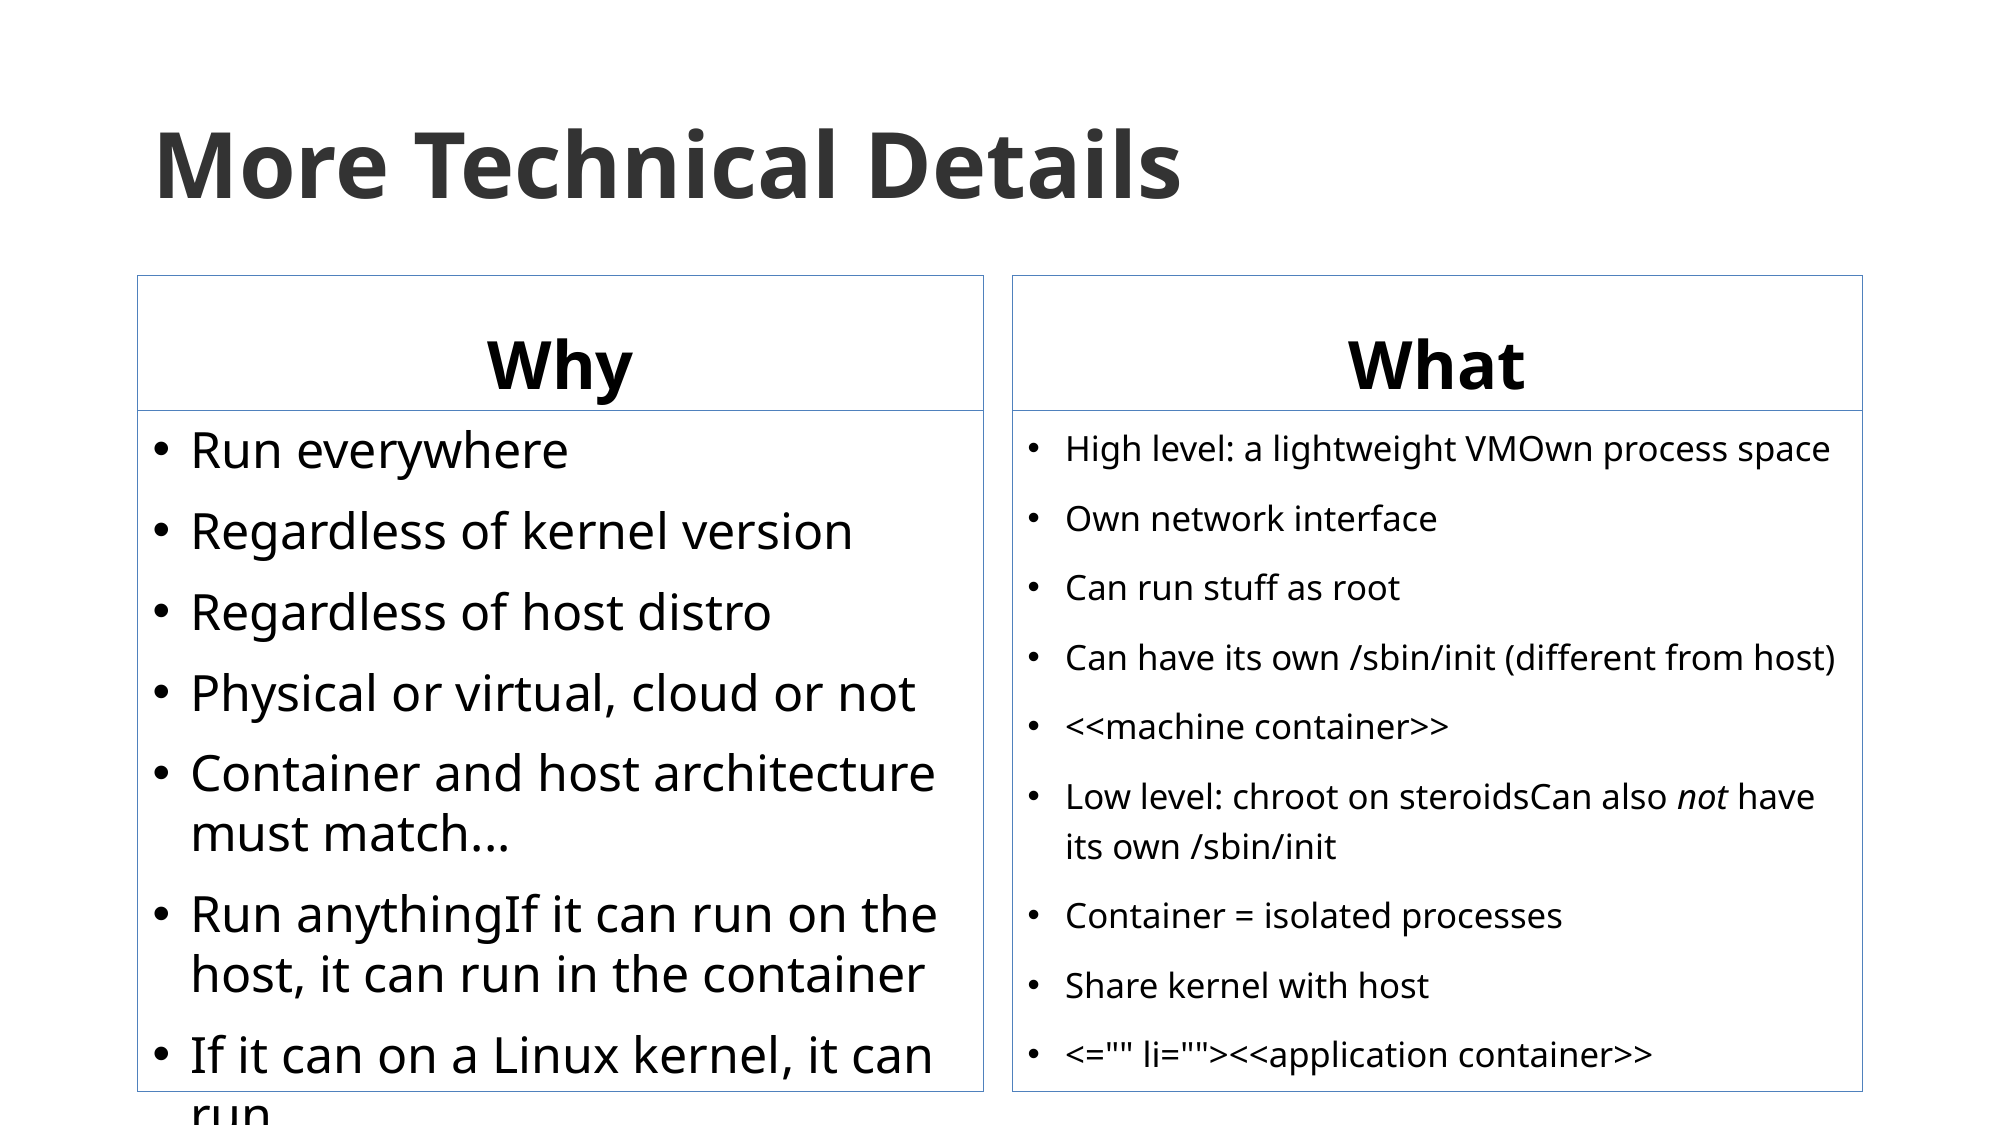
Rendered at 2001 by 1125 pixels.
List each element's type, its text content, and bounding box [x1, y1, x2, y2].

list What [1012, 275, 1863, 410]
title More Technical Details [137, 59, 1863, 278]
list Why [137, 275, 984, 410]
list High level: a lightweight VMOwn process space Own network interface Can run stuff as root Can have its own /sbin/init (different from host) <<machine container>> Low level: chroot on steroidsCan also not have its own /sbin/init Container = isolated processes Share kernel with host <="" li=""><<application container>> [1012, 410, 1863, 1092]
list Run everywhere Regardless of kernel version Regardless of host distro Physical or virtual, cloud or not Container and host architecture must match... Run anythingIf it can run on the host, it can run in the container If it can on a Linux kernel, it can run [137, 410, 984, 1092]
